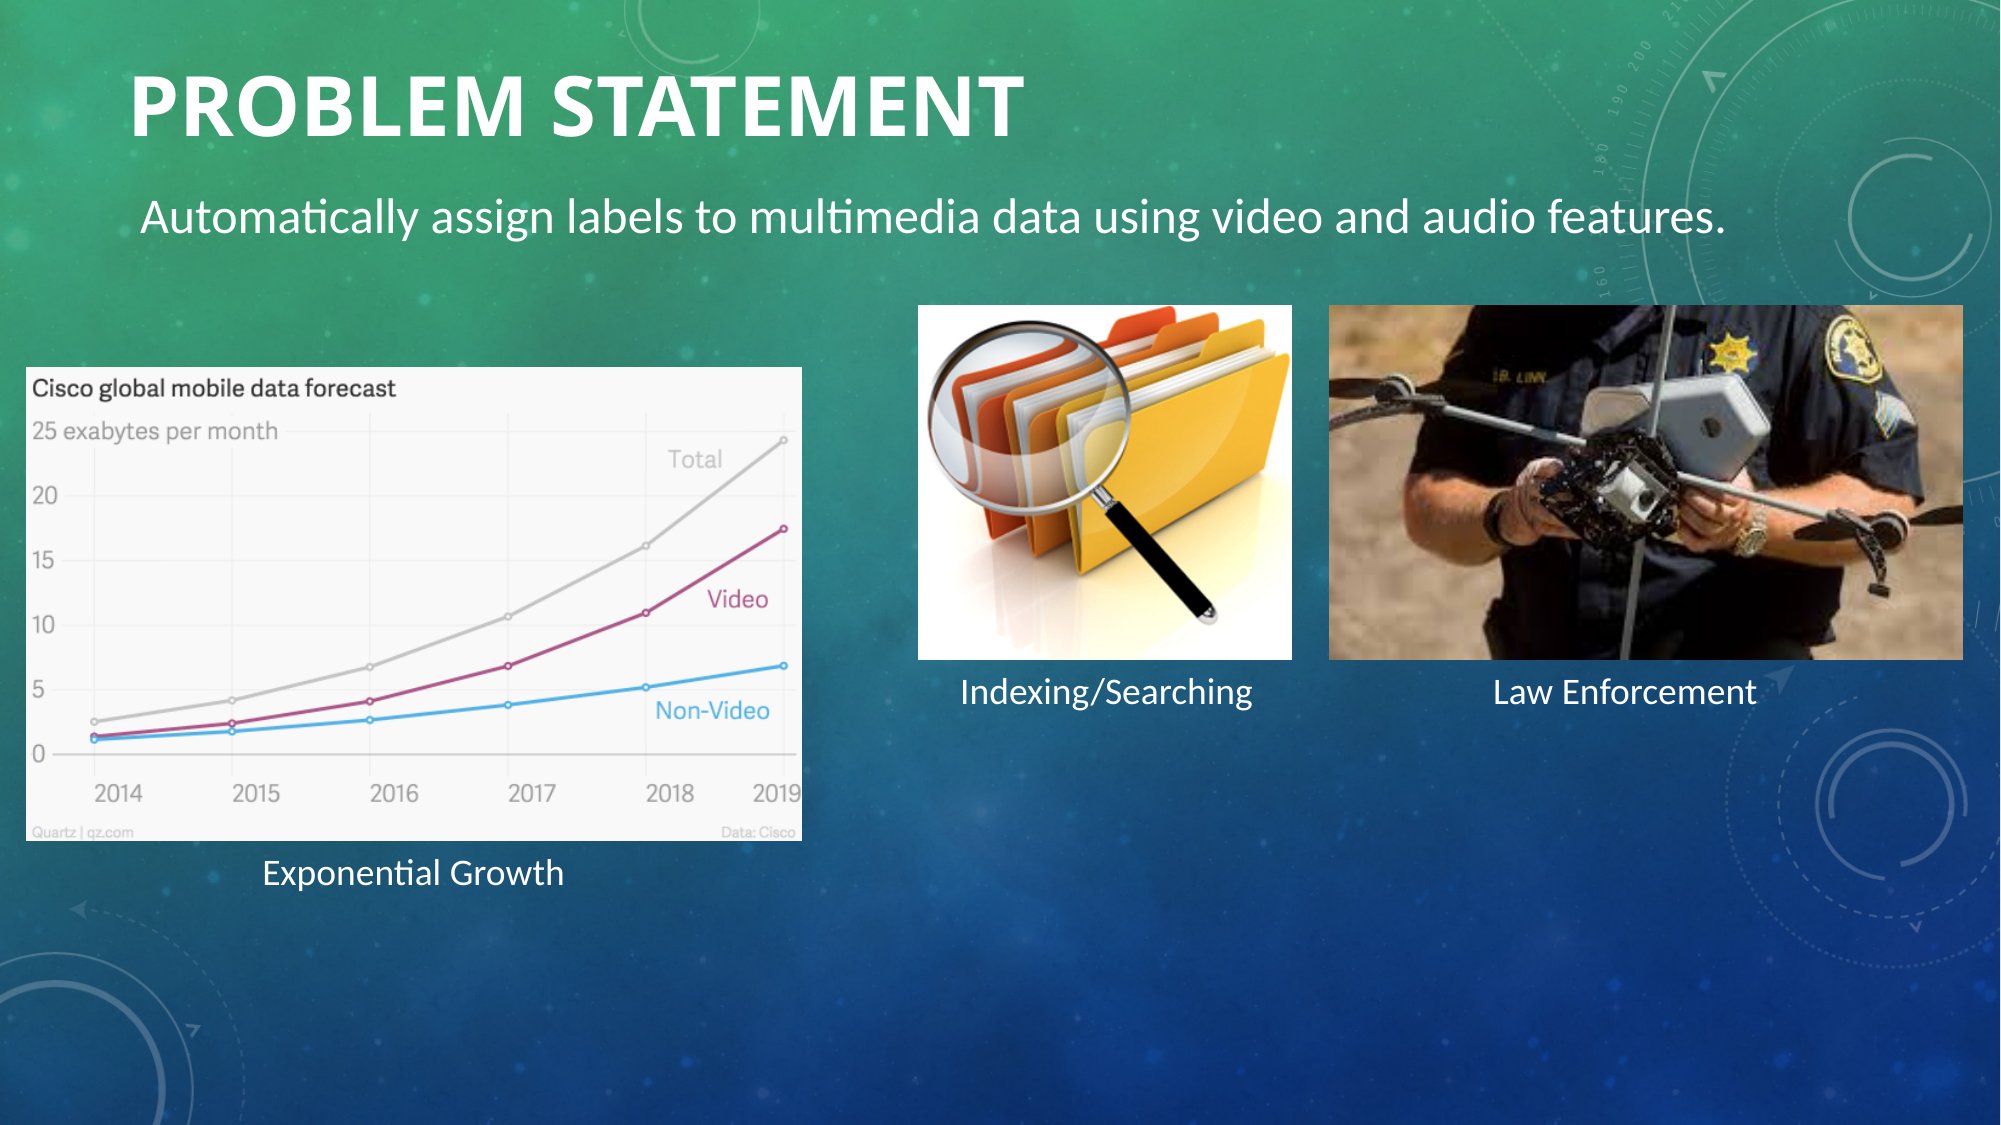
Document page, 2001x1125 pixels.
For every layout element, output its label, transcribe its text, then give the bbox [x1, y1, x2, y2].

picture [0, 0, 2001, 1125]
text_box Law Enforcement [1478, 673, 1773, 720]
title Problem Statement [112, 12, 1775, 193]
text_box Exponential Growth [247, 852, 581, 901]
text_box Indexing/Searching [945, 673, 1269, 720]
list Automatically assign labels to multimedia data using video and audio features. [125, 146, 1865, 281]
